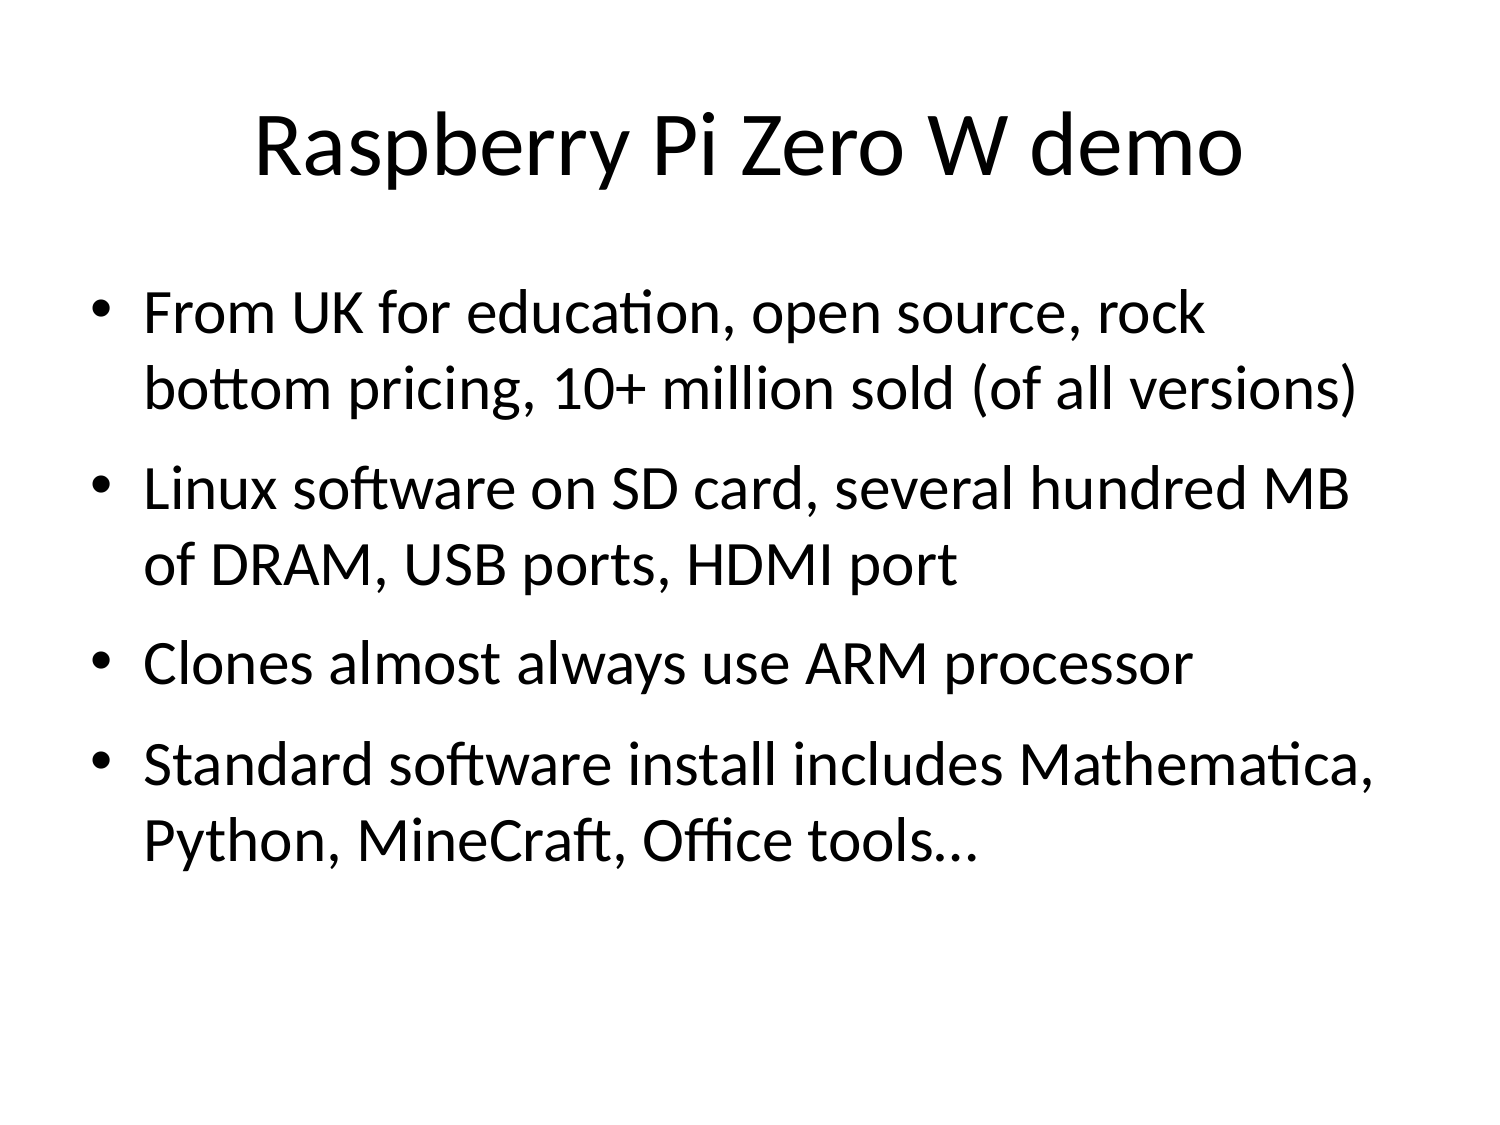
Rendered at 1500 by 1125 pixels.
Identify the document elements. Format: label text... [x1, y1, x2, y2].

title Raspberry Pi Zero W demo [75, 45, 1425, 233]
list From UK for education, open source, rock bottom pricing, 10+ million sold (of all versions) Linux software on SD card, several hundred MB of DRAM, USB ports, HDMI port Clones almost always use ARM processor Standard software install includes Mathematica, Python, MineCraft, Office tools… [75, 262, 1425, 1005]
